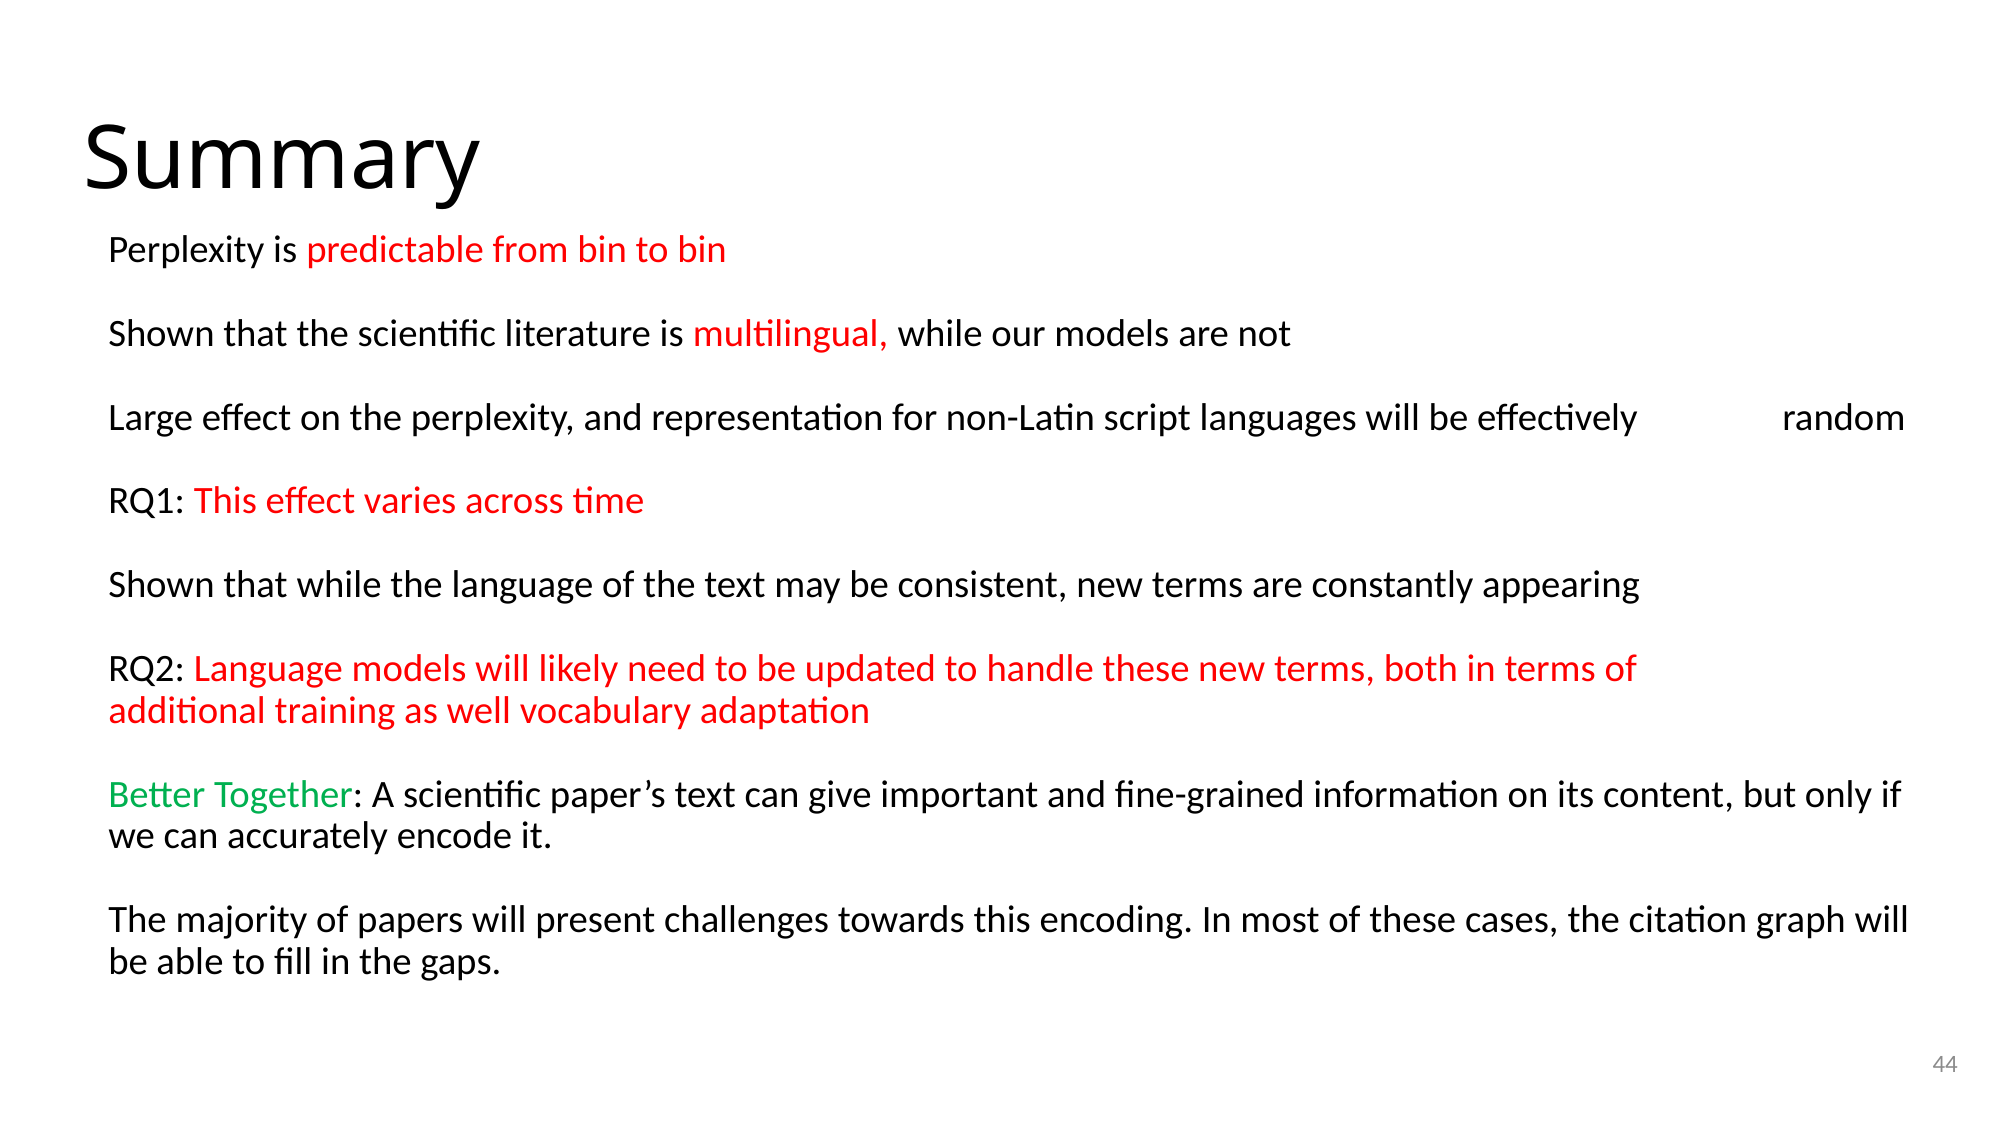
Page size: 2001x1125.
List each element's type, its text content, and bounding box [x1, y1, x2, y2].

title Summary [68, 97, 1932, 214]
list Perplexity is predictable from bin to bin Shown that the scientific literature is multilingual, while our models are not Large effect on the perplexity, and representation for non-Latin script languages will be effectively random RQ1: This effect varies across time Shown that while the language of the text may be consistent, new terms are constantly appearing RQ2: Language models will likely need to be updated to handle these new terms, both in terms of additional training as well vocabulary adaptation Better Together: A scientific paper’s text can give important and fine-grained information on its content, but only if we can accurately encode it. The majority of papers will present challenges towards this encoding. In most of these cases, the citation graph will be able to fill in the gaps. [68, 214, 1932, 1000]
slide_number 44 [1853, 1019, 1974, 1106]
